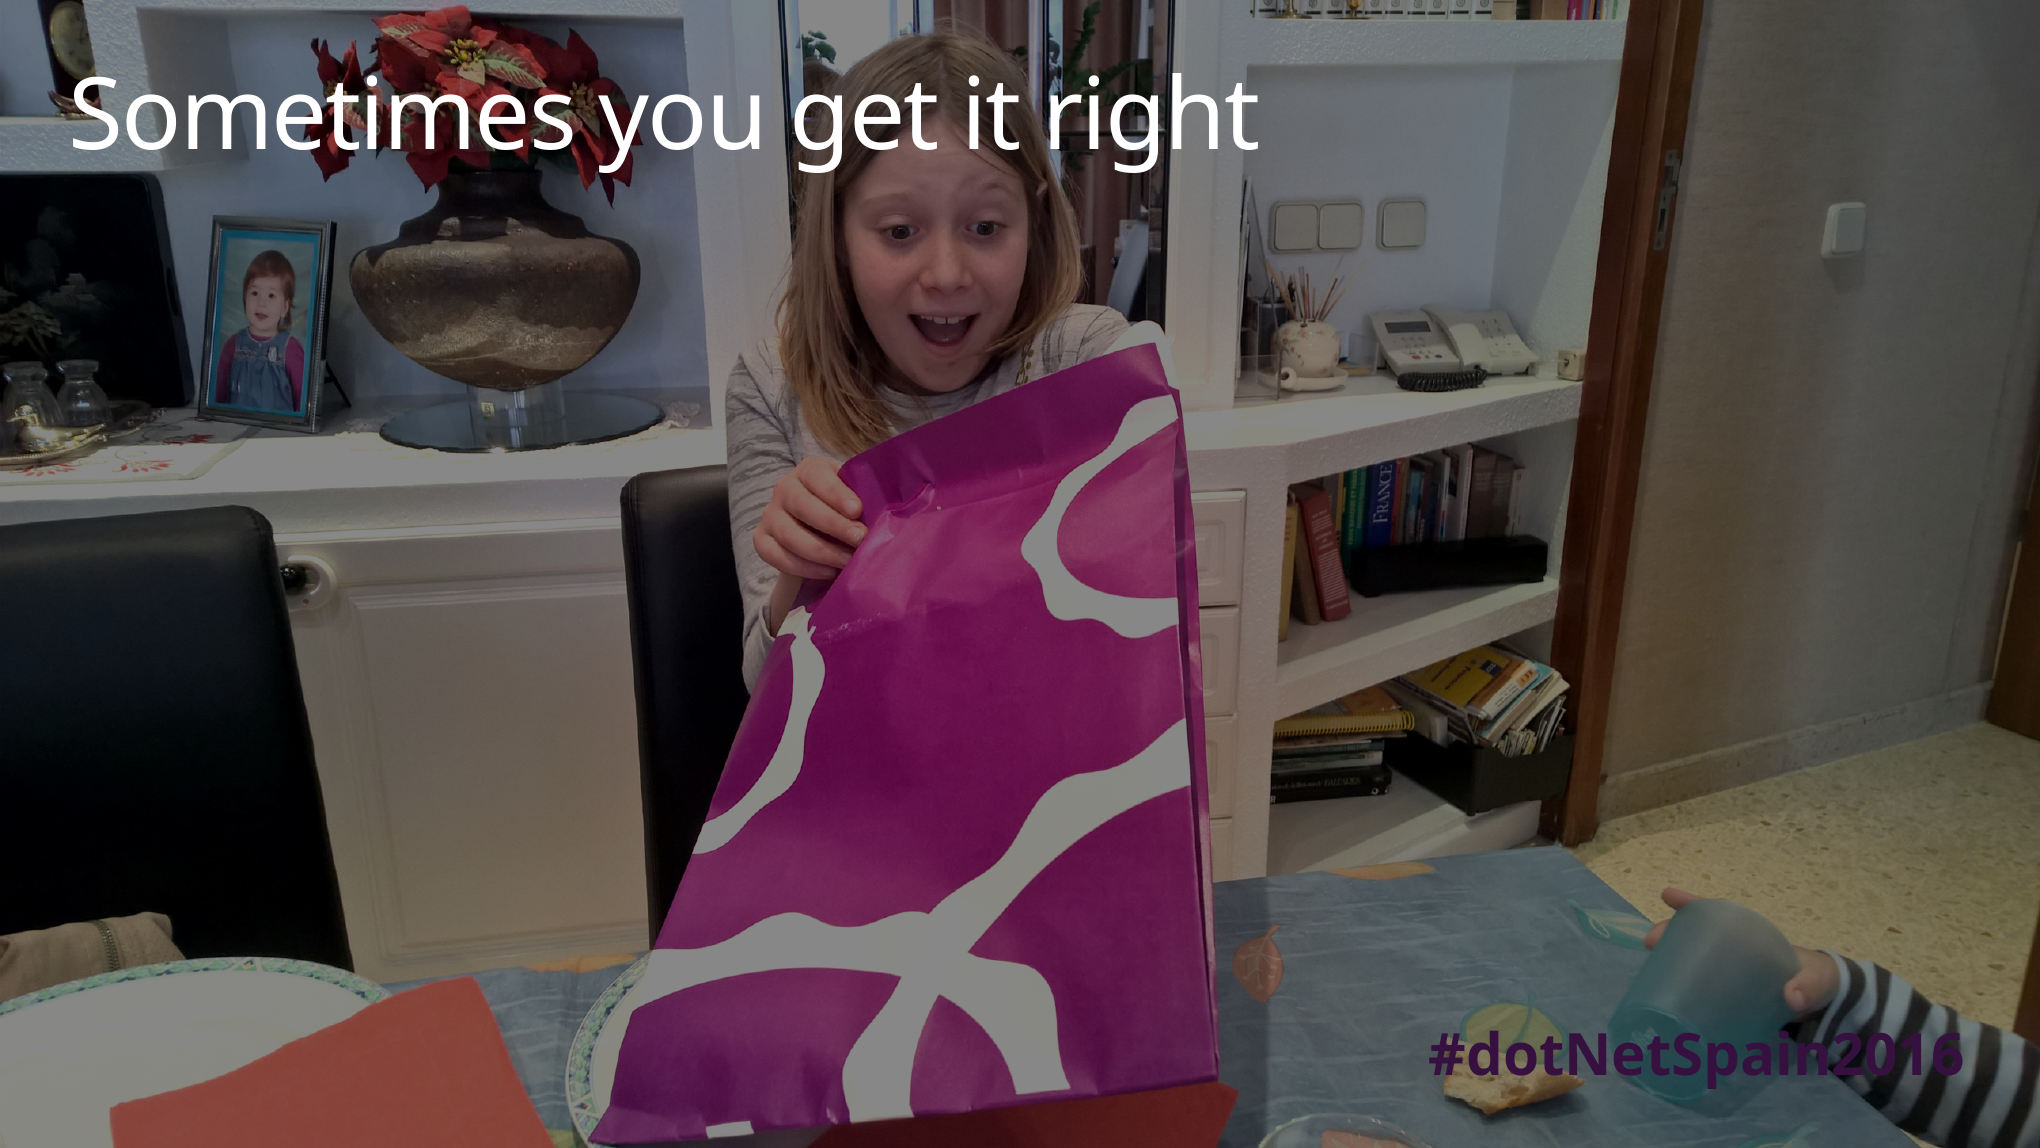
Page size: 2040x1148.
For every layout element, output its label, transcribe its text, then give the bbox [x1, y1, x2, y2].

title Sometimes you get it right [45, 48, 1996, 199]
text_box [0, 0, 2040, 1148]
